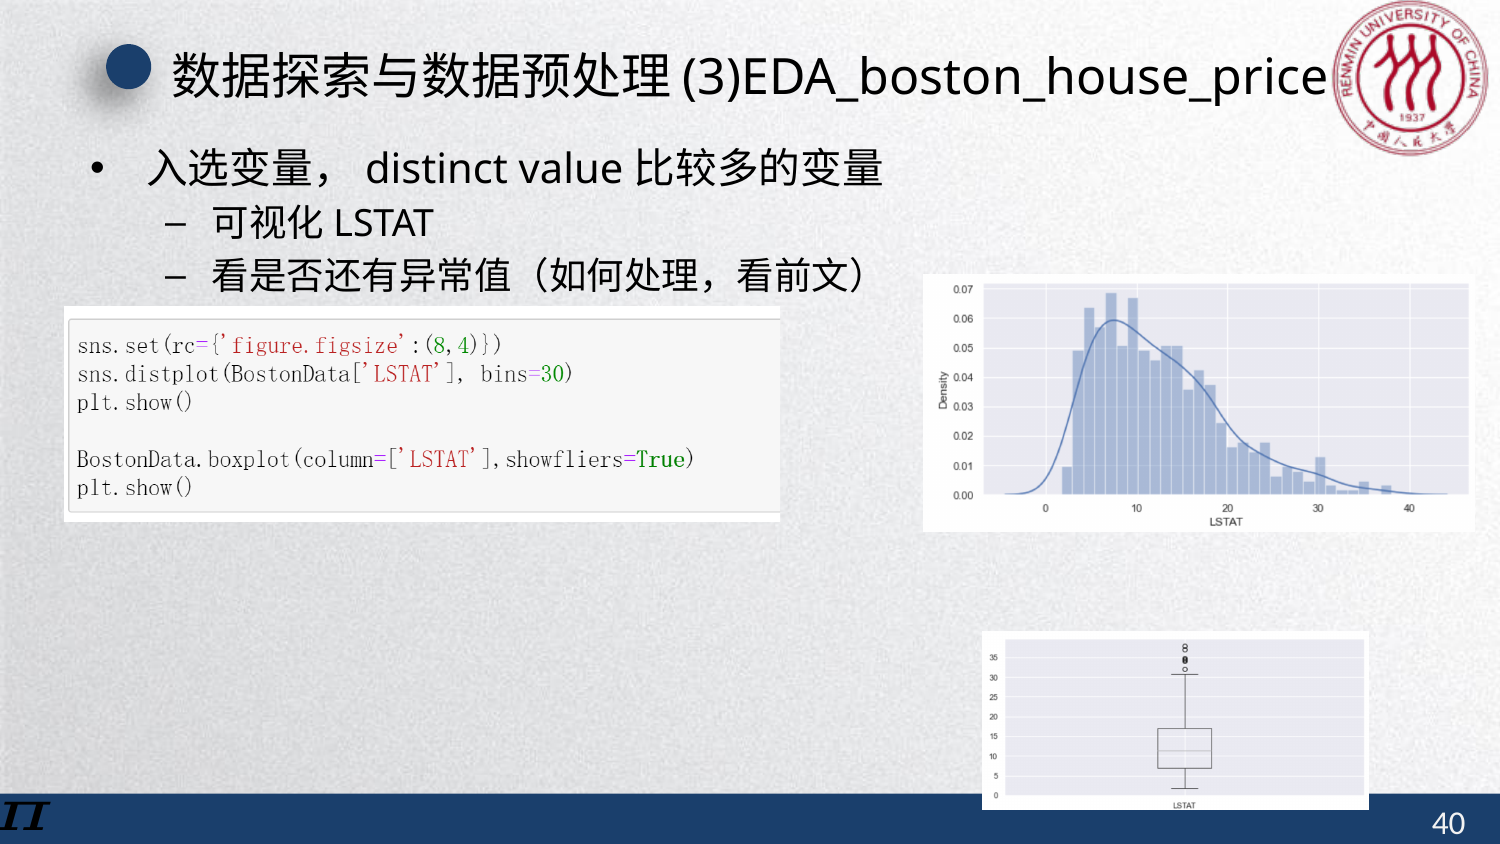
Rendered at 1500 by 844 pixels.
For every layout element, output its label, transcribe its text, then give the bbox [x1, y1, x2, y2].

picture [0, 0, 1500, 810]
list 入选变量，distinct value比较多的变量 可视化LSTAT 看是否还有异常值（如何处理，看前文） [75, 134, 1425, 781]
title 数据探索与数据预处理(3)EDA_boston_house_price [75, 33, 1425, 116]
